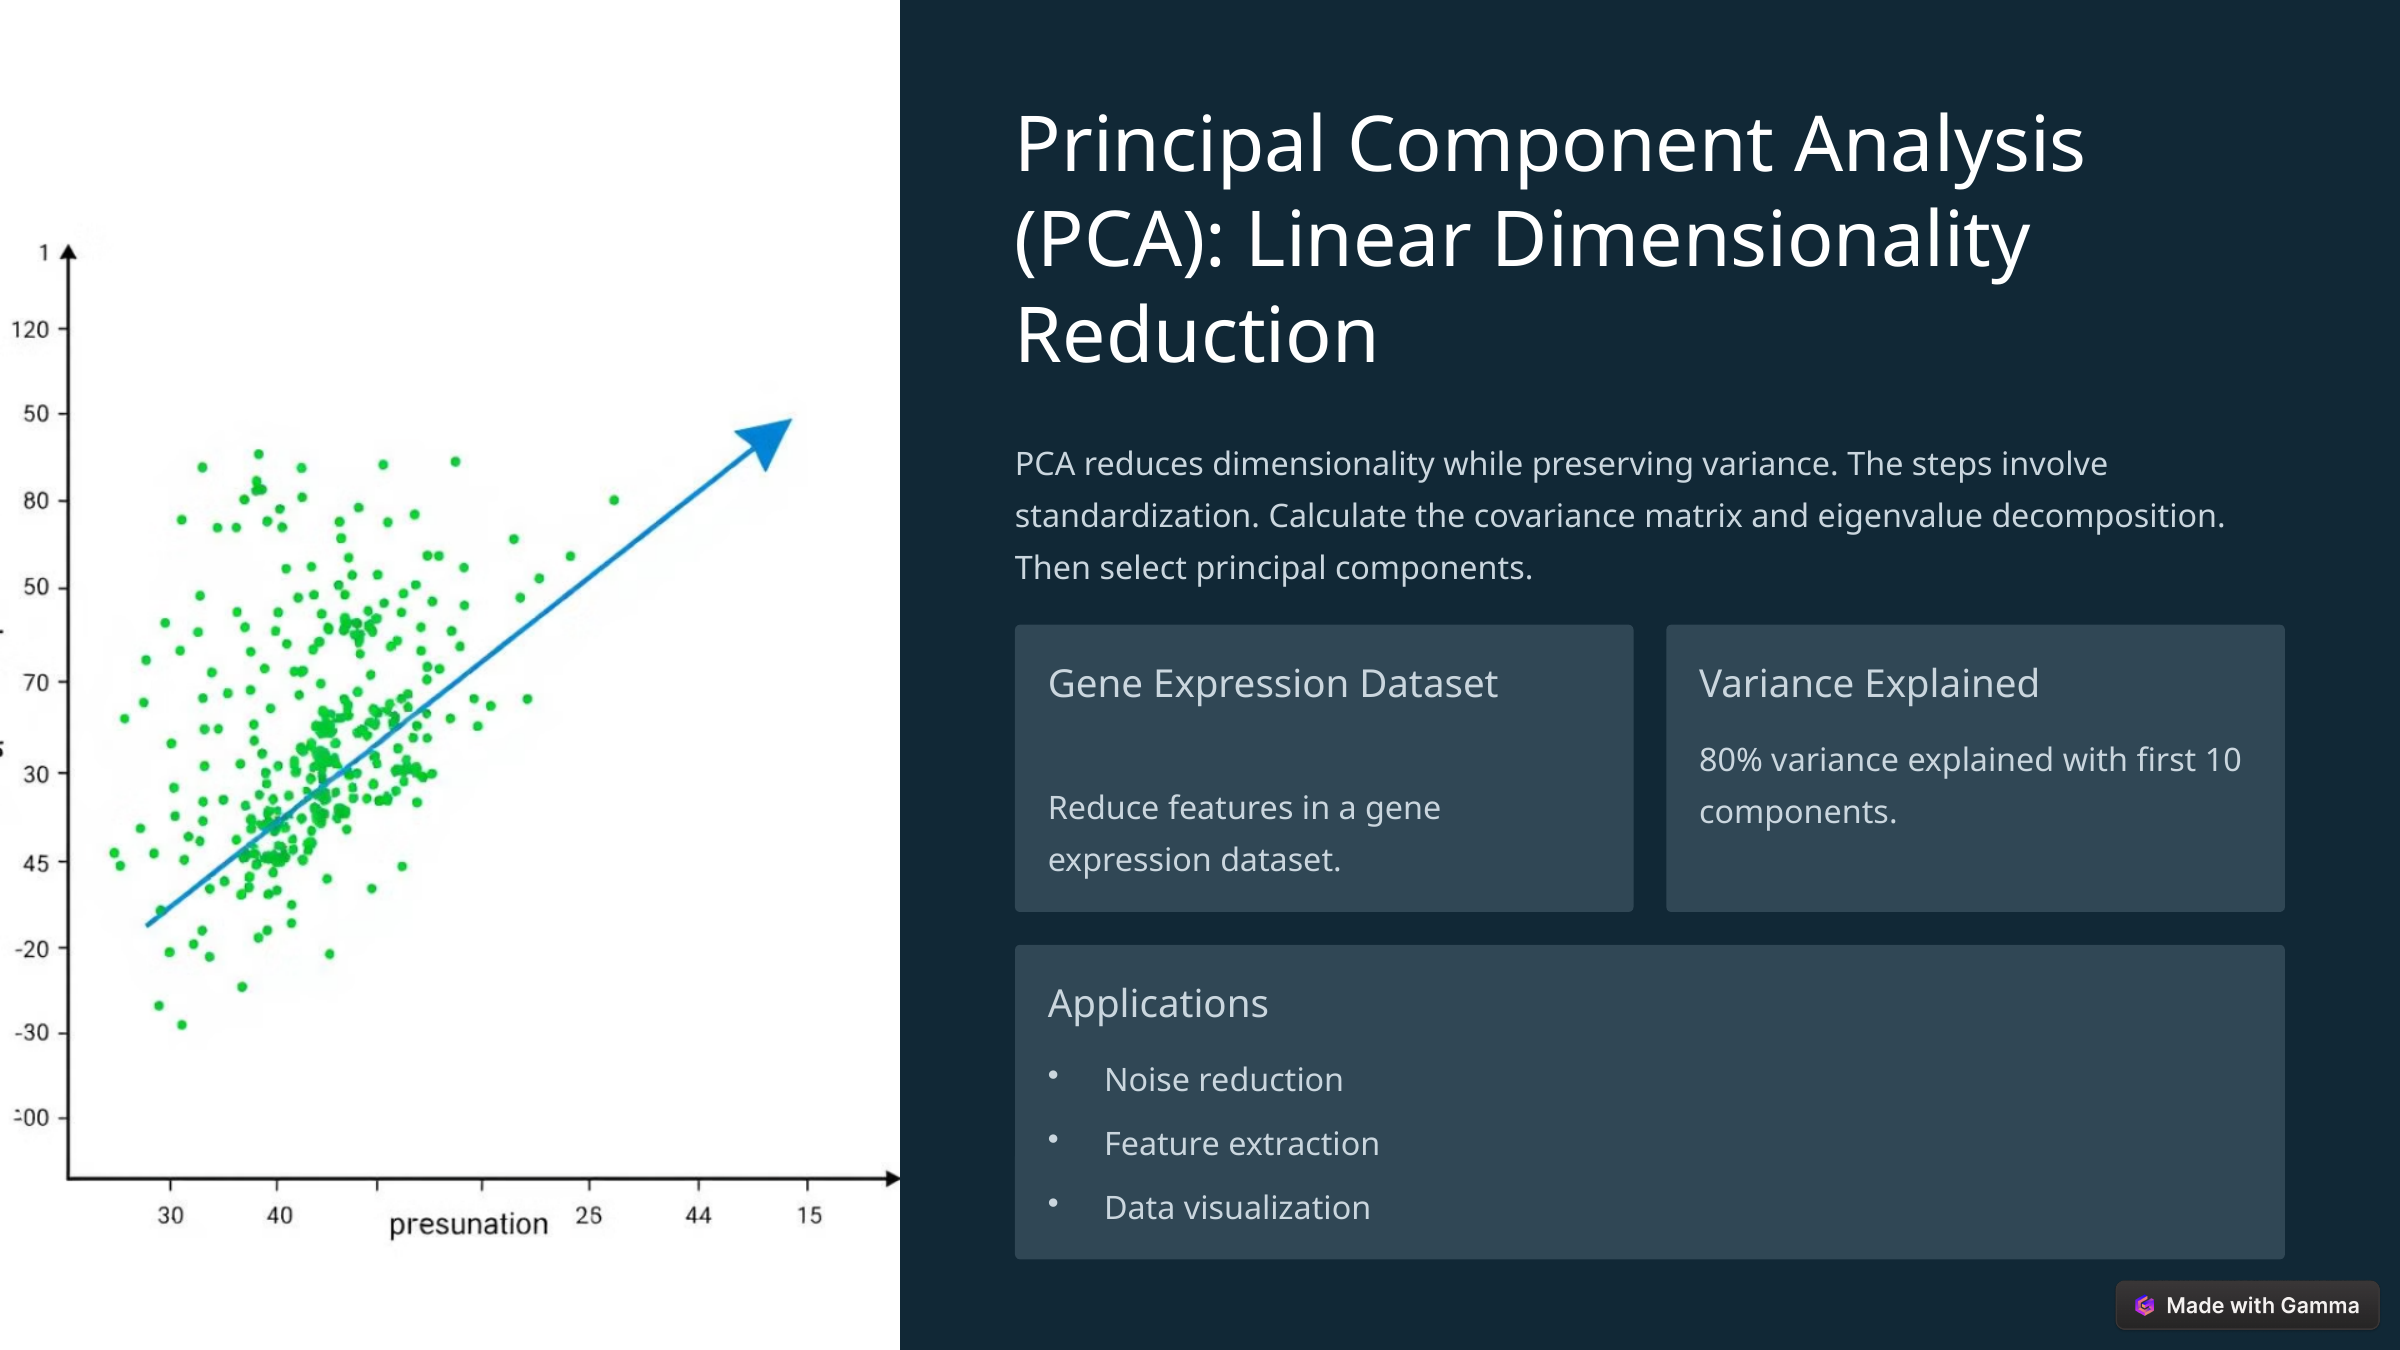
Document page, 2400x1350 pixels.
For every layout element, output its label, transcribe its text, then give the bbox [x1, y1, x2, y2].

text_box Feature extraction [1047, 1109, 2252, 1163]
picture [2106, 1271, 2389, 1339]
text_box Noise reduction [1047, 1045, 2252, 1099]
text_box Principal Component Analysis (PCA): Linear Dimensionality Reduction [1015, 90, 2285, 381]
text_box Data visualization [1047, 1173, 2252, 1227]
text_box 80% variance explained with first 10 components. [1699, 725, 2252, 831]
text_box Applications [1047, 977, 1435, 1027]
text_box [1014, 624, 1634, 912]
text_box [1014, 944, 2285, 1260]
picture [0, 0, 900, 1350]
text_box Variance Explained [1699, 657, 2138, 706]
text_box Gene Expression Dataset [1047, 657, 1601, 755]
text_box Reduce features in a gene expression dataset. [1047, 773, 1601, 880]
text_box [1666, 624, 2285, 912]
text_box PCA reduces dimensionality while preserving variance. The steps involve standardization. Calculate the covariance matrix and eigenvalue decomposition. Then select principal components. [1015, 429, 2285, 588]
